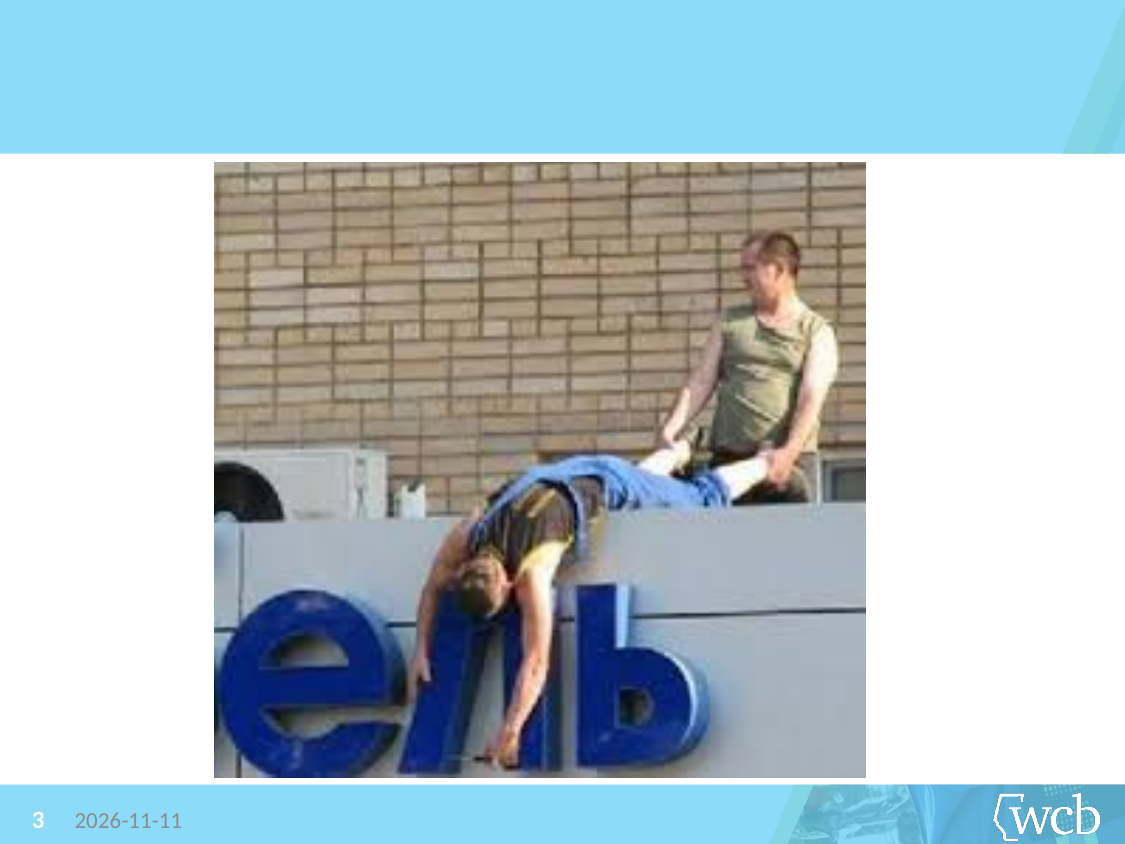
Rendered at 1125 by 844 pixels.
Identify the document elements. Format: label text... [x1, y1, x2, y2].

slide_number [59, 798, 313, 841]
slide_number 3 [0, 798, 60, 840]
text_box [0, 153, 1125, 785]
picture [0, 785, 1125, 844]
picture [214, 162, 866, 778]
picture [0, 0, 1125, 153]
